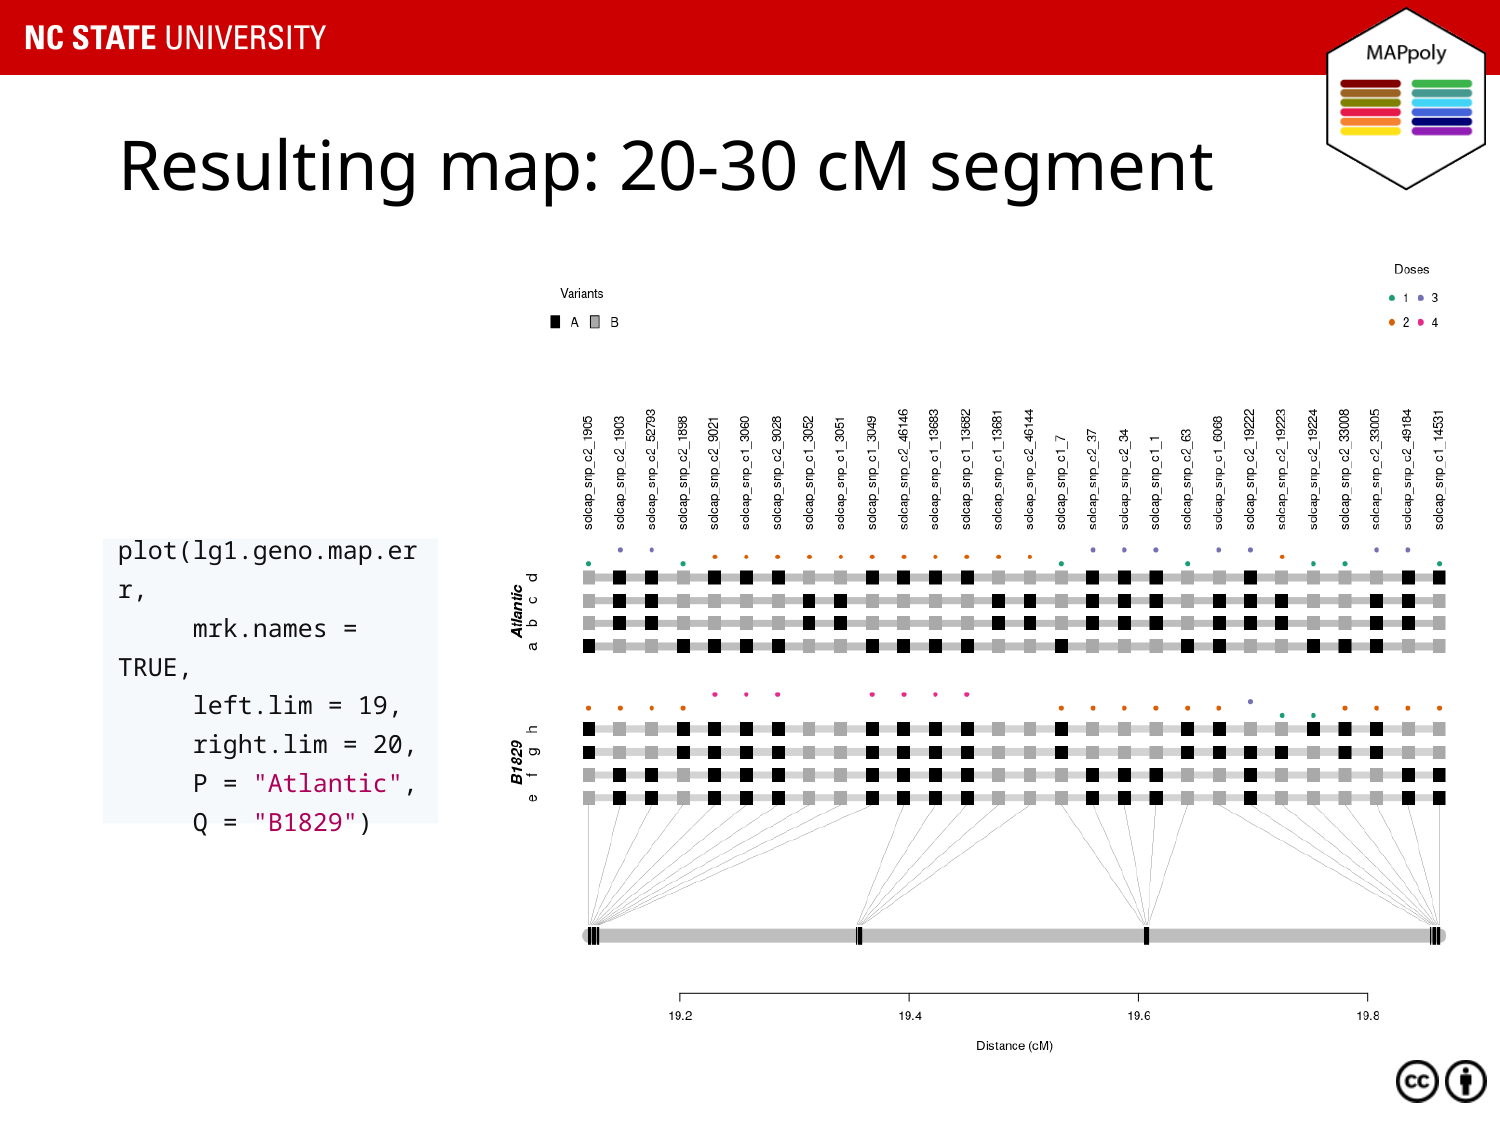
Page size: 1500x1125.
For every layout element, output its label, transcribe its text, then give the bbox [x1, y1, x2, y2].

picture [1396, 1060, 1439, 1103]
picture [504, 260, 1486, 1057]
picture [0, 0, 1500, 191]
title Resulting map: 20-30 cM segment [103, 59, 1397, 278]
text_box plot(lg1.geno.map.err, mrk.names = TRUE, left.lim = 19, right.lim = 20, P = "Atlantic", Q = "B1829") [102, 537, 439, 824]
picture [1445, 1060, 1487, 1103]
